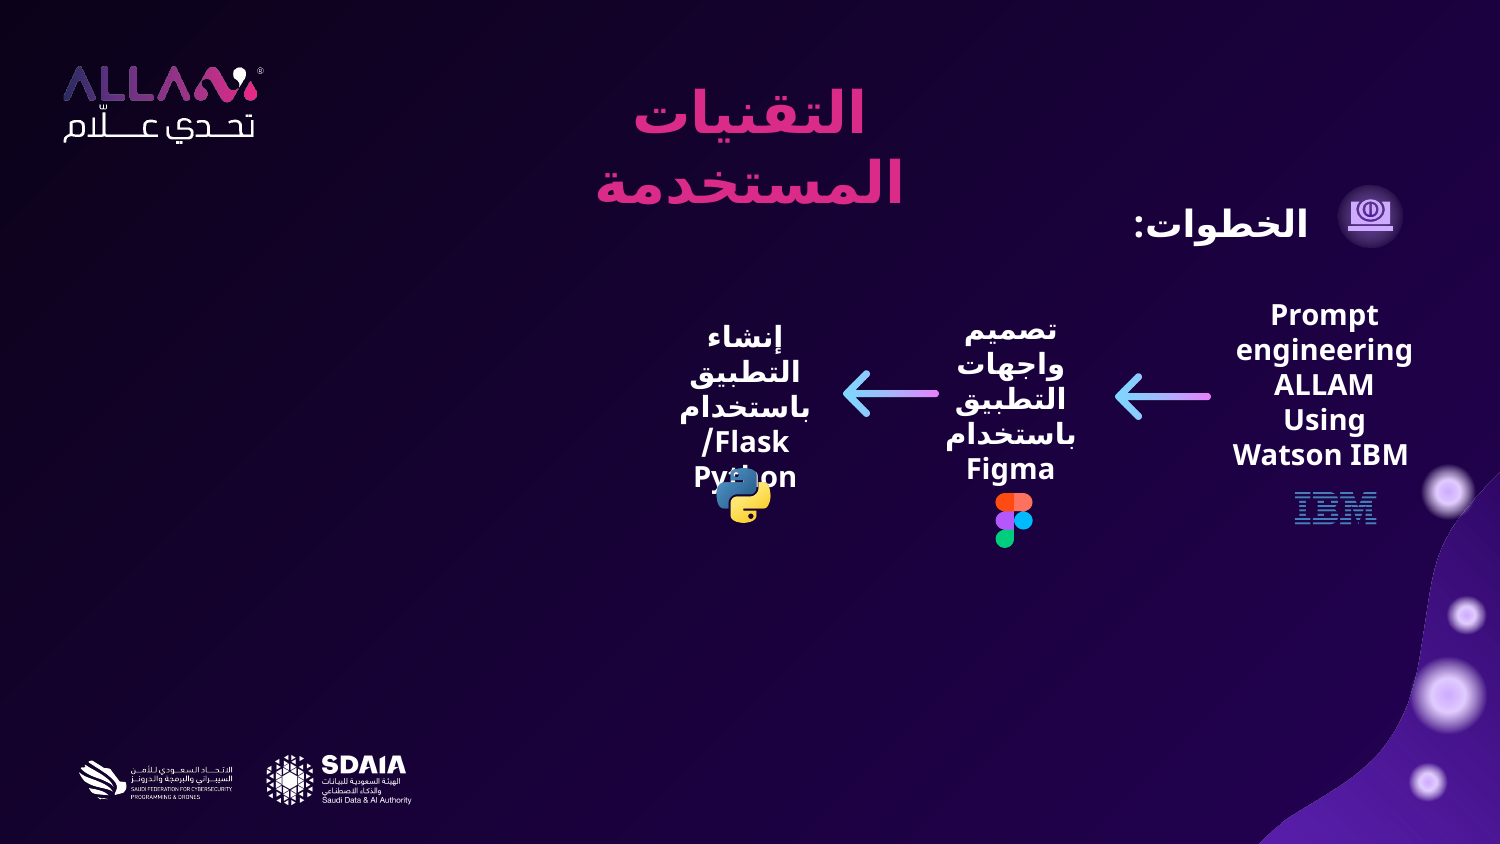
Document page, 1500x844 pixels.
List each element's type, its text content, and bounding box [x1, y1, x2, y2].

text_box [1348, 198, 1394, 232]
picture [1290, 463, 1381, 553]
text_box التقنيات المستخدمة [455, 60, 1045, 155]
picture [63, 747, 248, 813]
picture [264, 754, 414, 806]
text_box تصميم واجهات التطبيق باستخدام Figma [906, 295, 1116, 494]
text_box إنشاء التطبيق باستخدام Flask/ Python [640, 303, 850, 490]
text_box [1337, 184, 1403, 248]
picture [63, 66, 264, 153]
picture [842, 345, 939, 442]
picture [986, 492, 1042, 548]
picture [716, 468, 771, 524]
text_box الخطوات: [1115, 184, 1325, 253]
text_box Prompt engineering ALLAM Using Watson IBM [1210, 281, 1439, 493]
picture [1114, 348, 1212, 445]
